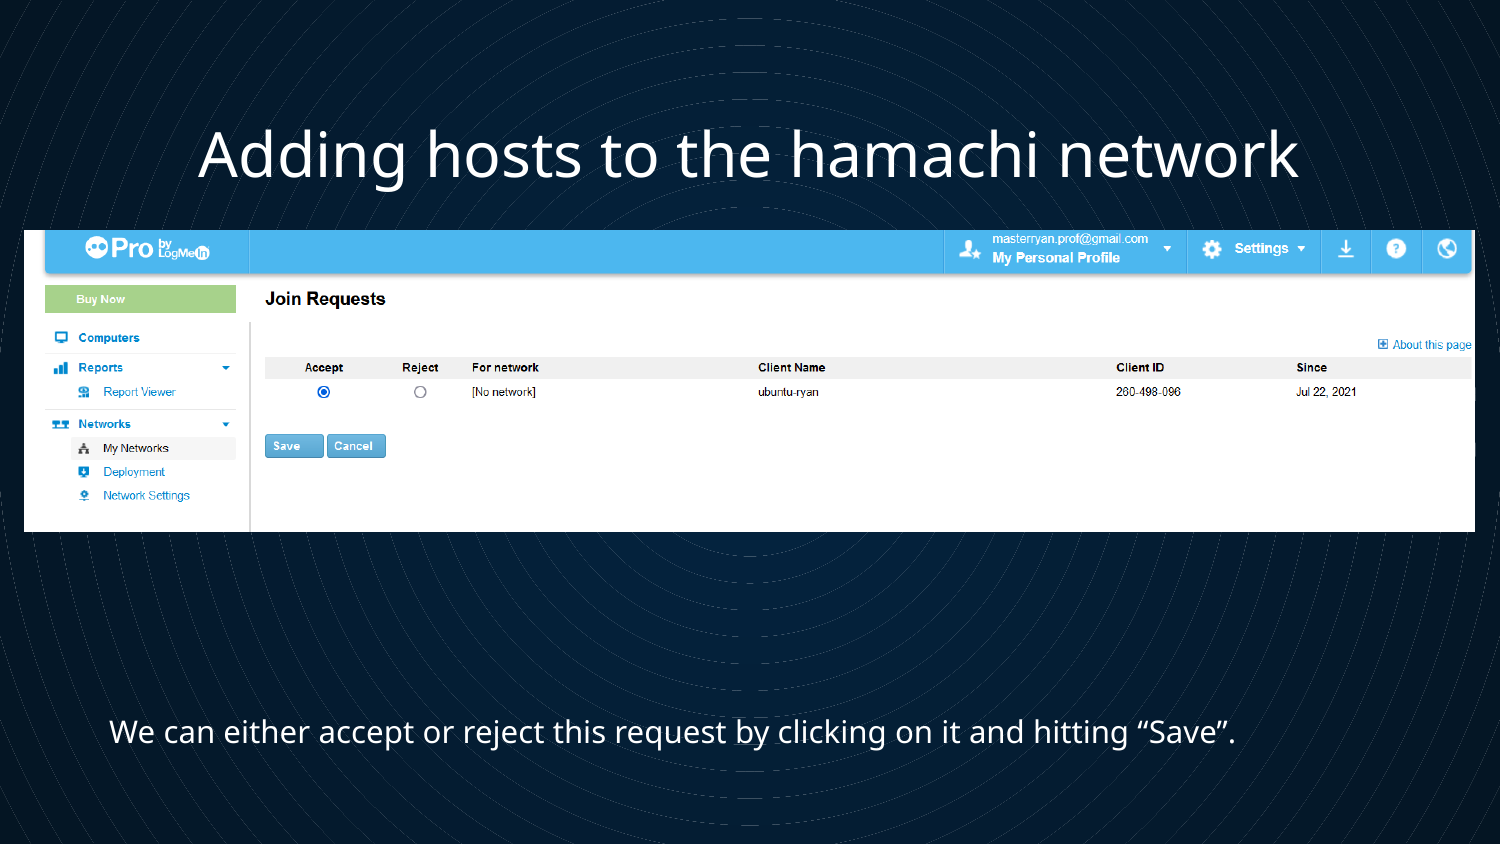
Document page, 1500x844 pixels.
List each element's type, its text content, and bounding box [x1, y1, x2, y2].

title Adding hosts to the hamachi network [51, 105, 1449, 206]
picture [24, 229, 1476, 533]
text_box We can either accept or reject this request by clicking on it and hitting “Save”. [94, 697, 1350, 765]
